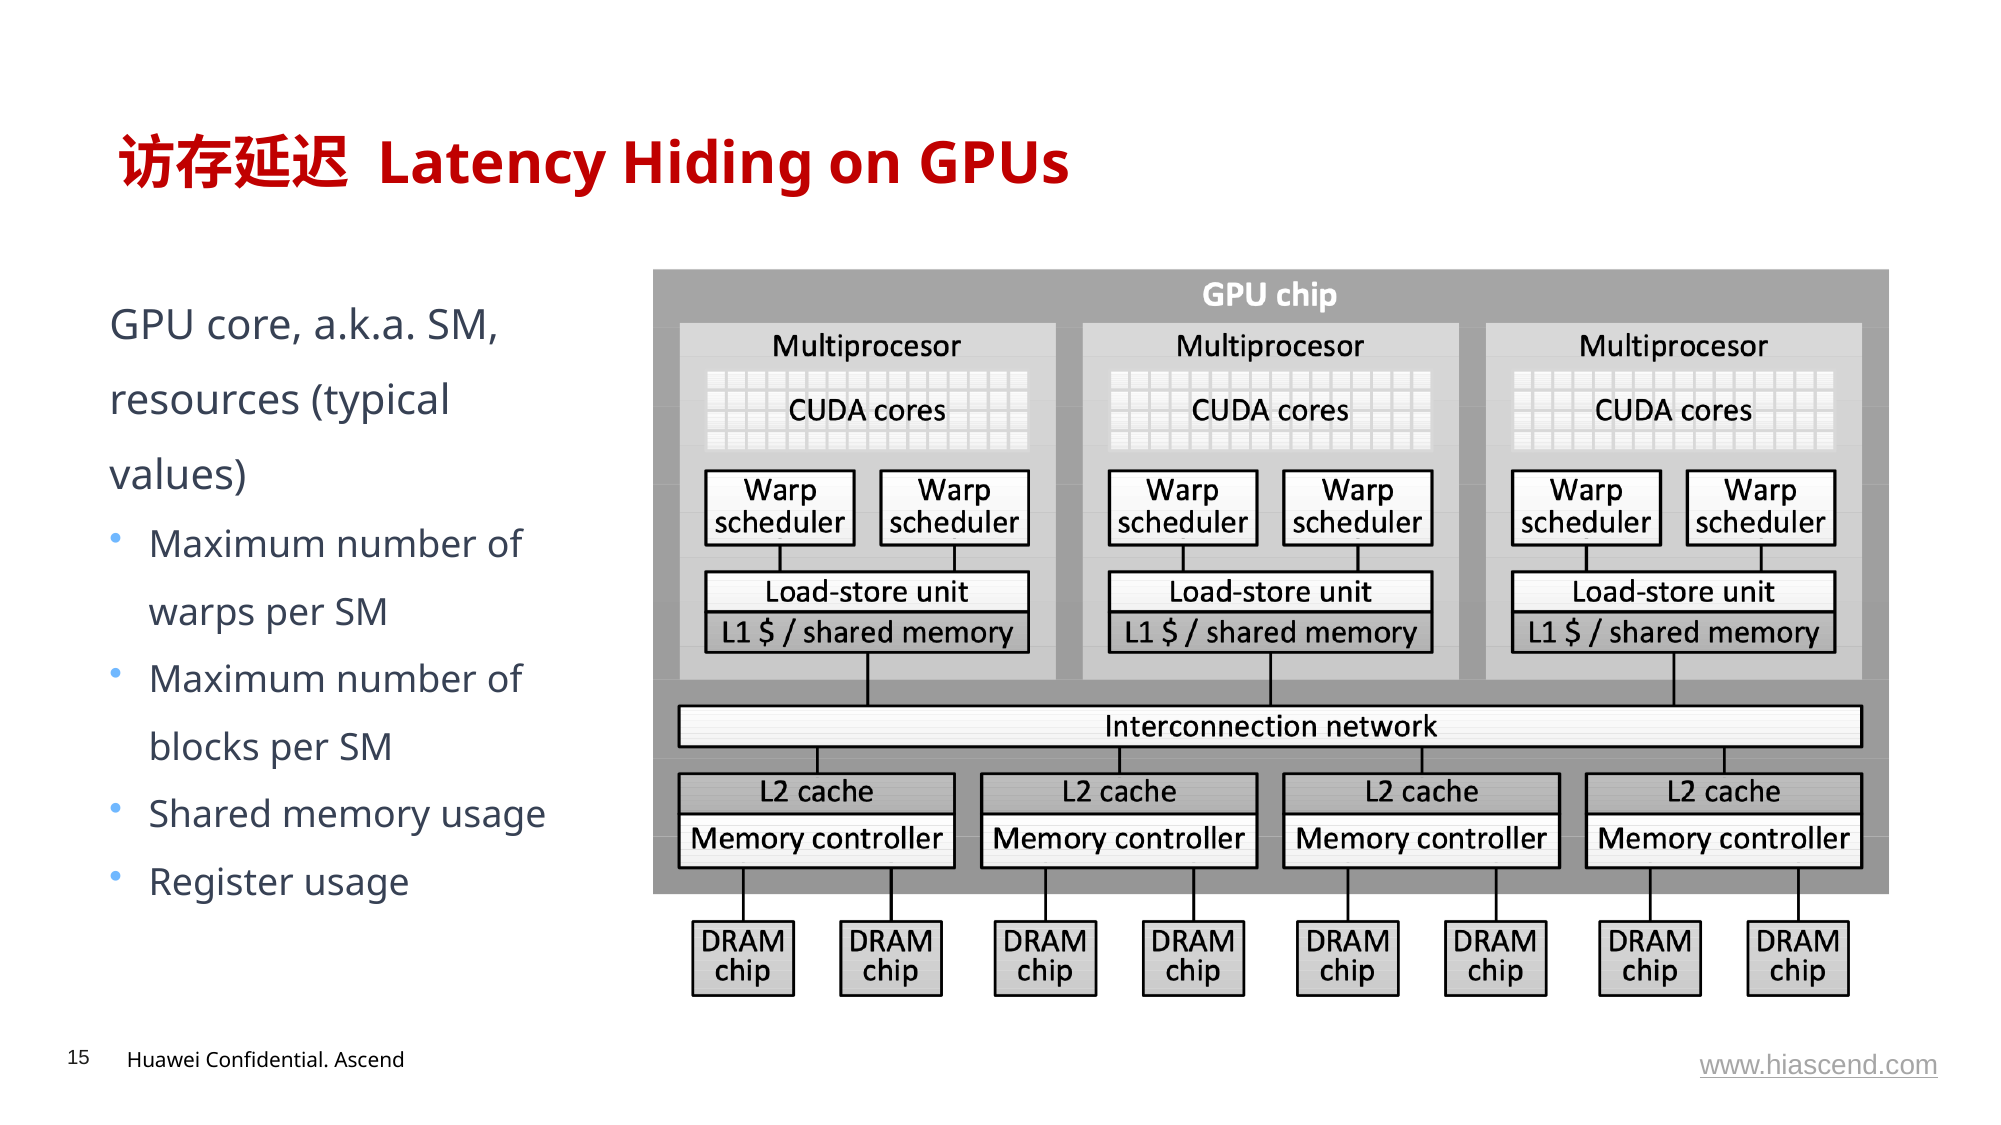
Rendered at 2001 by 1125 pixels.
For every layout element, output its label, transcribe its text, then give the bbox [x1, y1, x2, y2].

title 访存延迟 Latency Hiding on GPUs [102, 111, 1901, 209]
list GPU core, a.k.a. SM, resources (typical values) Maximum number of warps per SM Maximum number of blocks per SM Shared memory usage Register usage [94, 265, 592, 1008]
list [599, 243, 1922, 1007]
